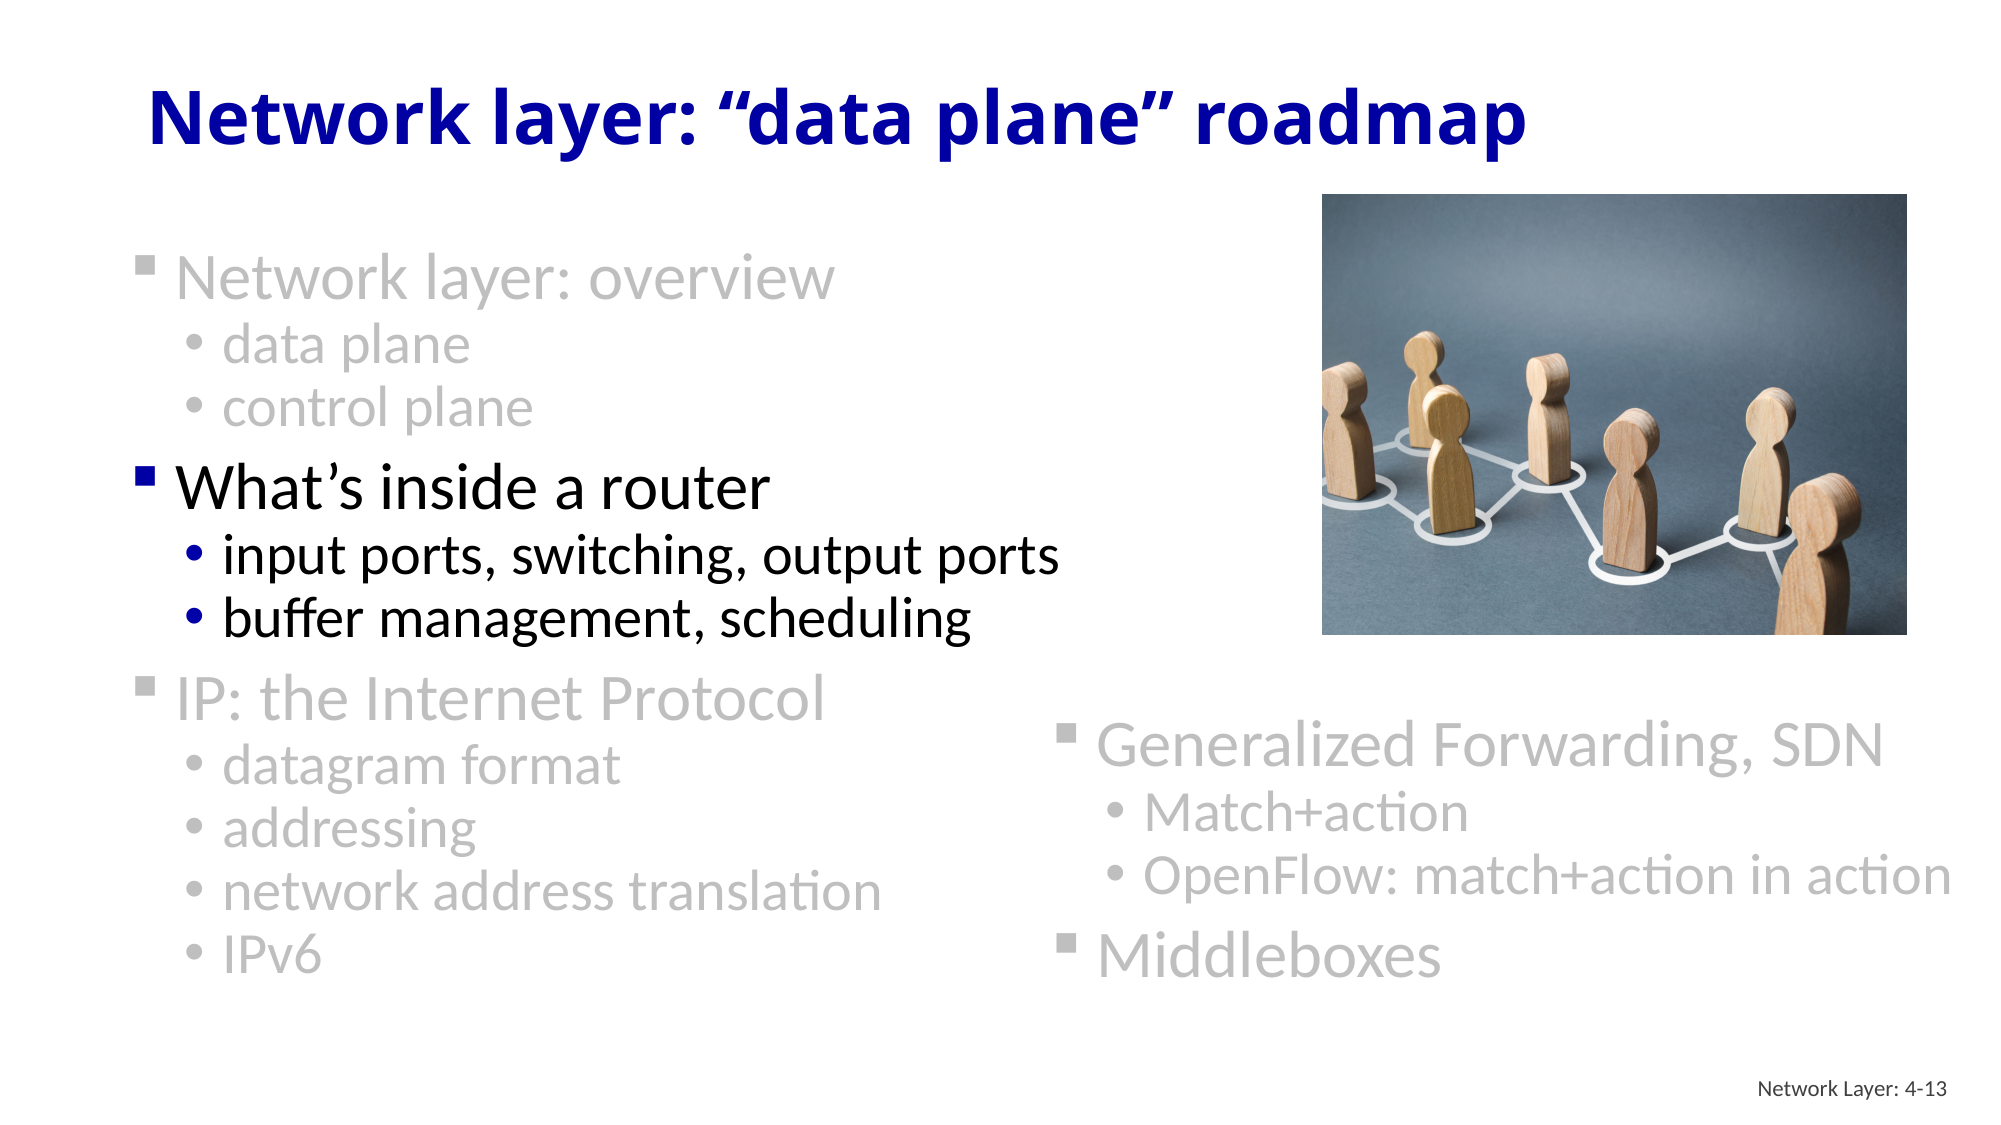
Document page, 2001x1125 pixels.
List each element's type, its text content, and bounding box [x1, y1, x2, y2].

title Network layer: “data plane” roadmap [131, 47, 1856, 195]
text_box Generalized Forwarding, SDN Match+action OpenFlow: match+action in action Middleboxes [1014, 701, 2000, 1020]
picture [1322, 194, 1907, 635]
list Network layer: overview data plane control plane What’s inside a router input ports, switching, output ports buffer management, scheduling IP: the Internet Protocol datagram format addressing network address translation IPv6 [93, 234, 1180, 1055]
slide_number Network Layer: 4-13 [1512, 1056, 1963, 1117]
